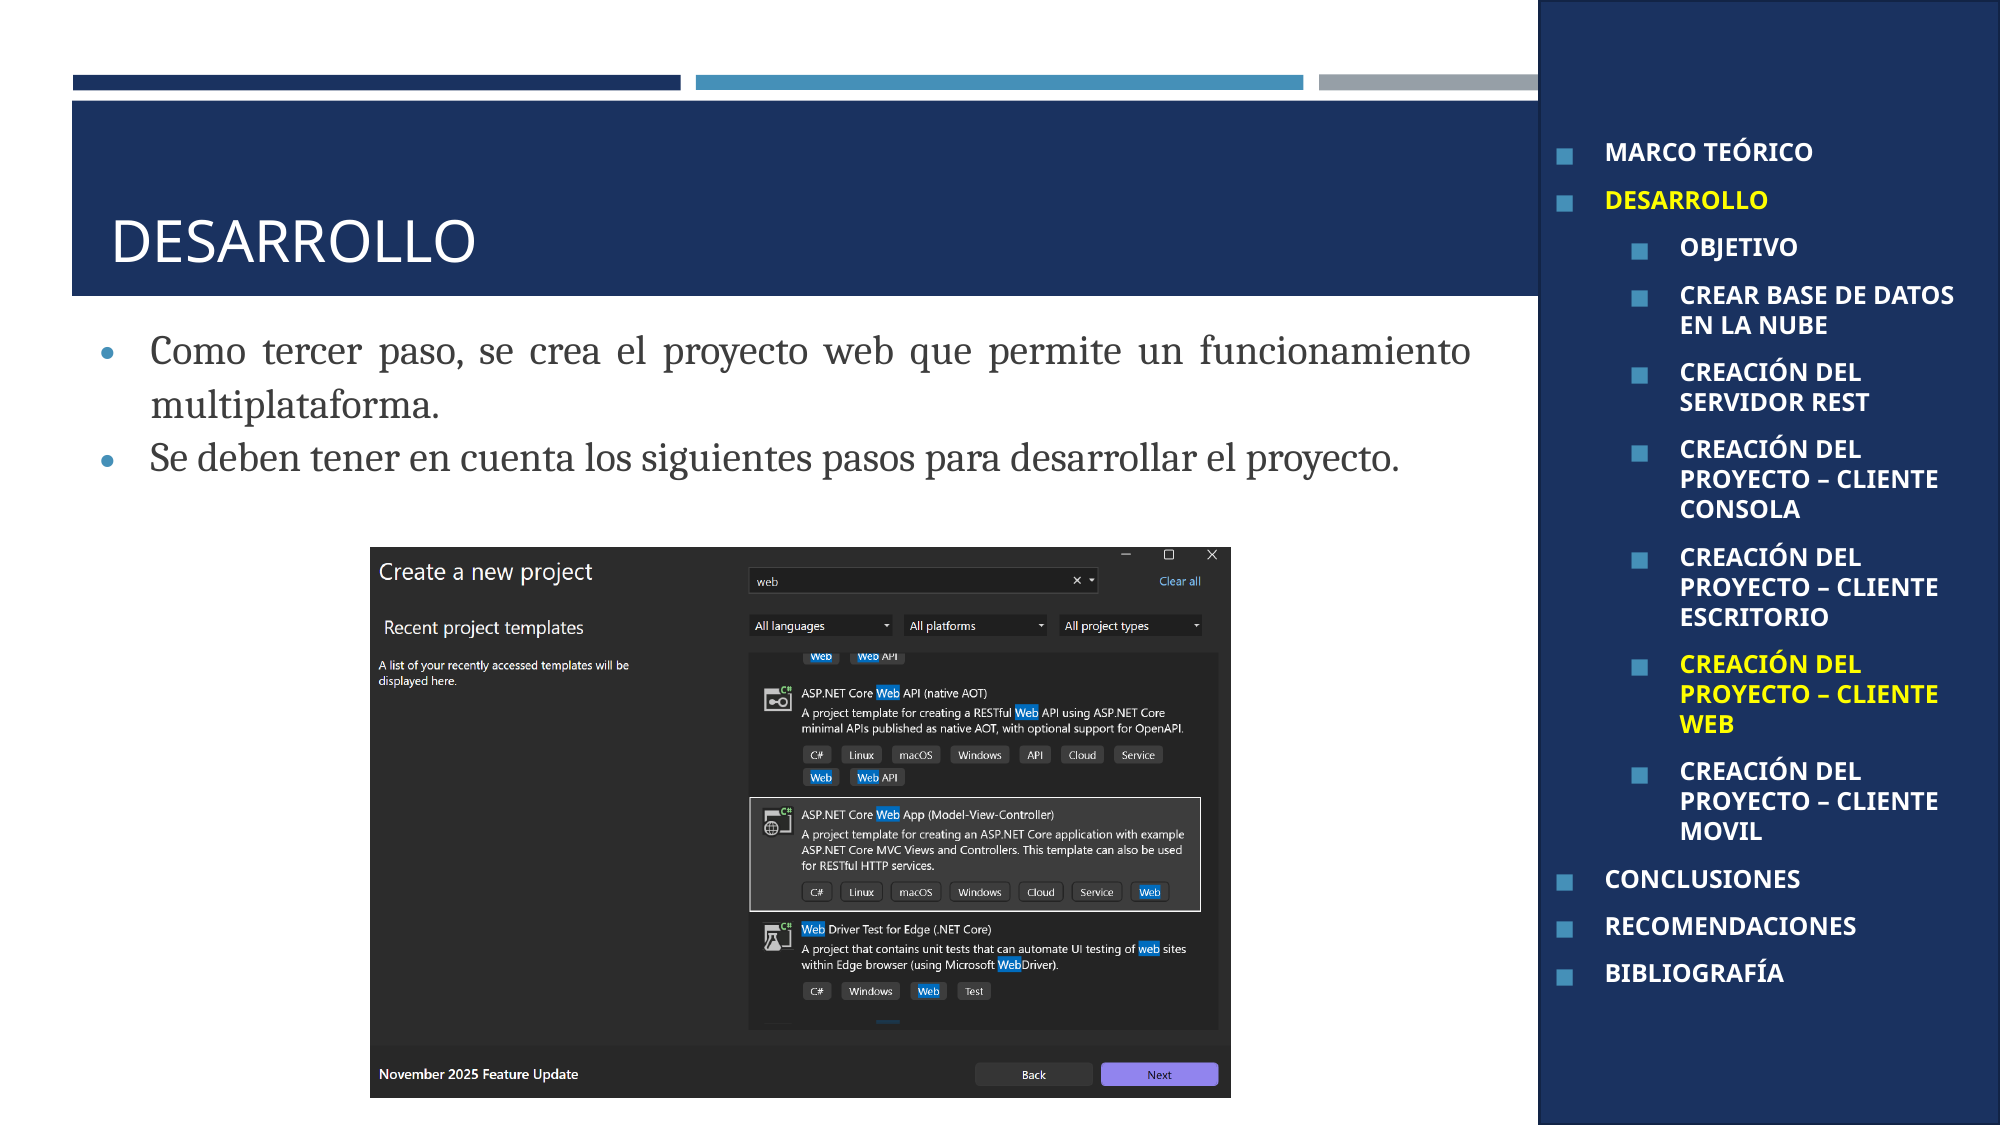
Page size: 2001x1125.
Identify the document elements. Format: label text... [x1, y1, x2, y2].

list Como tercer paso, se crea el proyecto web que permite un funcionamiento multiplataforma. Se deben tener en cuenta los siguientes pasos para desarrollar el proyecto. [79, 281, 1487, 519]
title DESARROLLO [95, 115, 1539, 282]
picture [369, 546, 1231, 1098]
text_box MARCO TEÓRICO DESARROLLO OBJETIVO CREAR BASE DE DATOS EN LA NUBE CREACIÓN DEL SERVIDOR REST CREACIÓN DEL PROYECTO – CLIENTE CONSOLA CREACIÓN DEL PROYECTO – CLIENTE ESCRITORIO CREACIÓN DEL PROYECTO – CLIENTE WEB CREACIÓN DEL PROYECTO – CLIENTE MOVIL CONCLUSIONES RECOMENDACIONES BIBLIOGRAFÍA [1539, 0, 2000, 1125]
